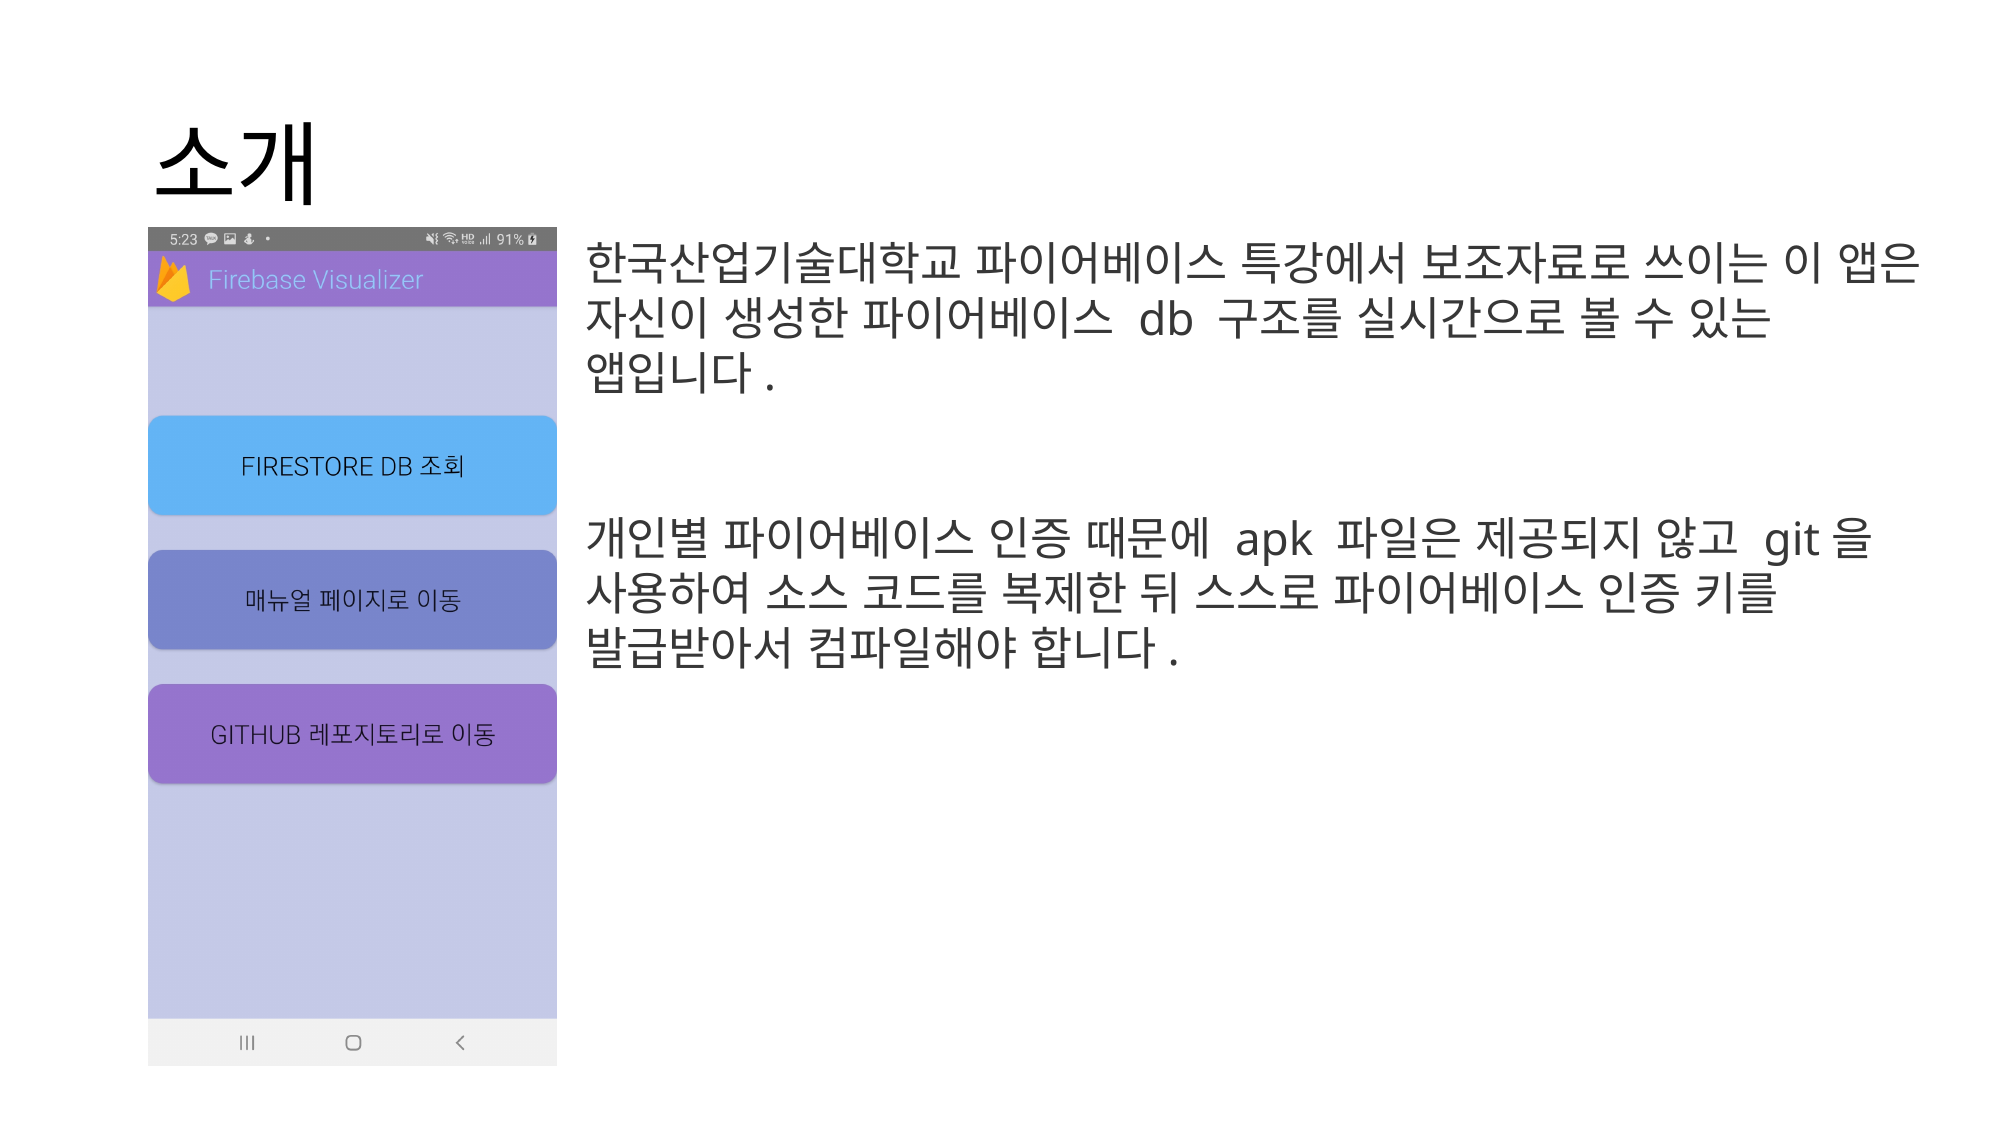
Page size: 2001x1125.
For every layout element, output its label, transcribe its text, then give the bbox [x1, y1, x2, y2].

title 소개 [137, 59, 1863, 278]
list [148, 227, 557, 1066]
text_box 한국산업기술대학교 파이어베이스 특강에서 보조자료로 쓰이는 이 앱은 자신이 생성한 파이어베이스 db 구조를 실시간으로 볼 수 있는 앱입니다. 개인별 파이어베이스 인증 때문에 apk 파일은 제공되지 않고 git을 사용하여 소스 코드를 복제한 뒤 스스로 파이어베이스 인증 키를 발급받아서 컴파일해야 합니다. [570, 227, 1958, 682]
